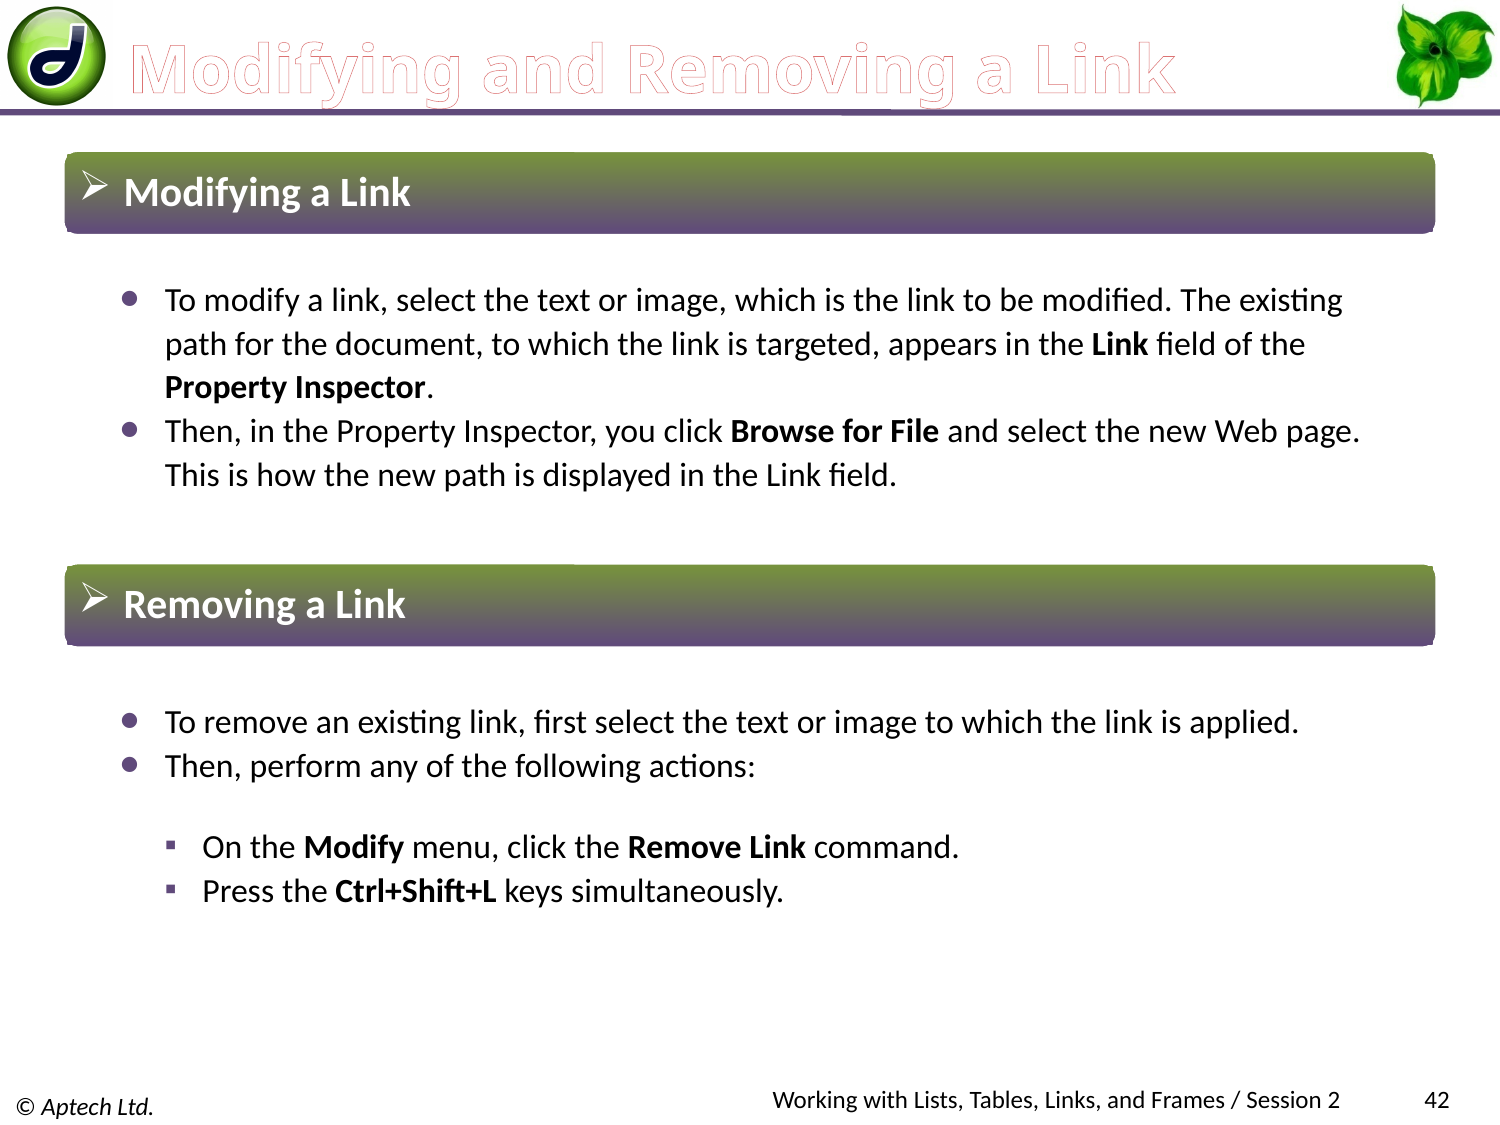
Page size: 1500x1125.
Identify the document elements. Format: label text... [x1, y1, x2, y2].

picture [1387, 0, 1500, 109]
picture [0, 0, 113, 109]
title Modifying and Removing a Link [112, 32, 1363, 101]
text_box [62, 149, 1438, 237]
text_box To remove an existing link, first select the text or image to which the link is applied. Then, perform any of the following actions: [74, 687, 1413, 838]
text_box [62, 562, 1438, 649]
text_box To modify a link, select the text or image, which is the link to be modified. The existing path for the document, to which the link is targeted, appears in the Link field of the Property Inspector. Then, in the Property Inspector, you click Browse for File and select the new Web page. This is how the new path is displayed in the Link field. [74, 262, 1413, 550]
text_box On the Modify menu, click the Remove Link command. Press the Ctrl+Shift+L keys simultaneously. [112, 800, 1450, 975]
footer Working with Lists, Tables, Links, and Frames / Session 2 [375, 1084, 1363, 1113]
slide_number 42 [1363, 1084, 1465, 1113]
